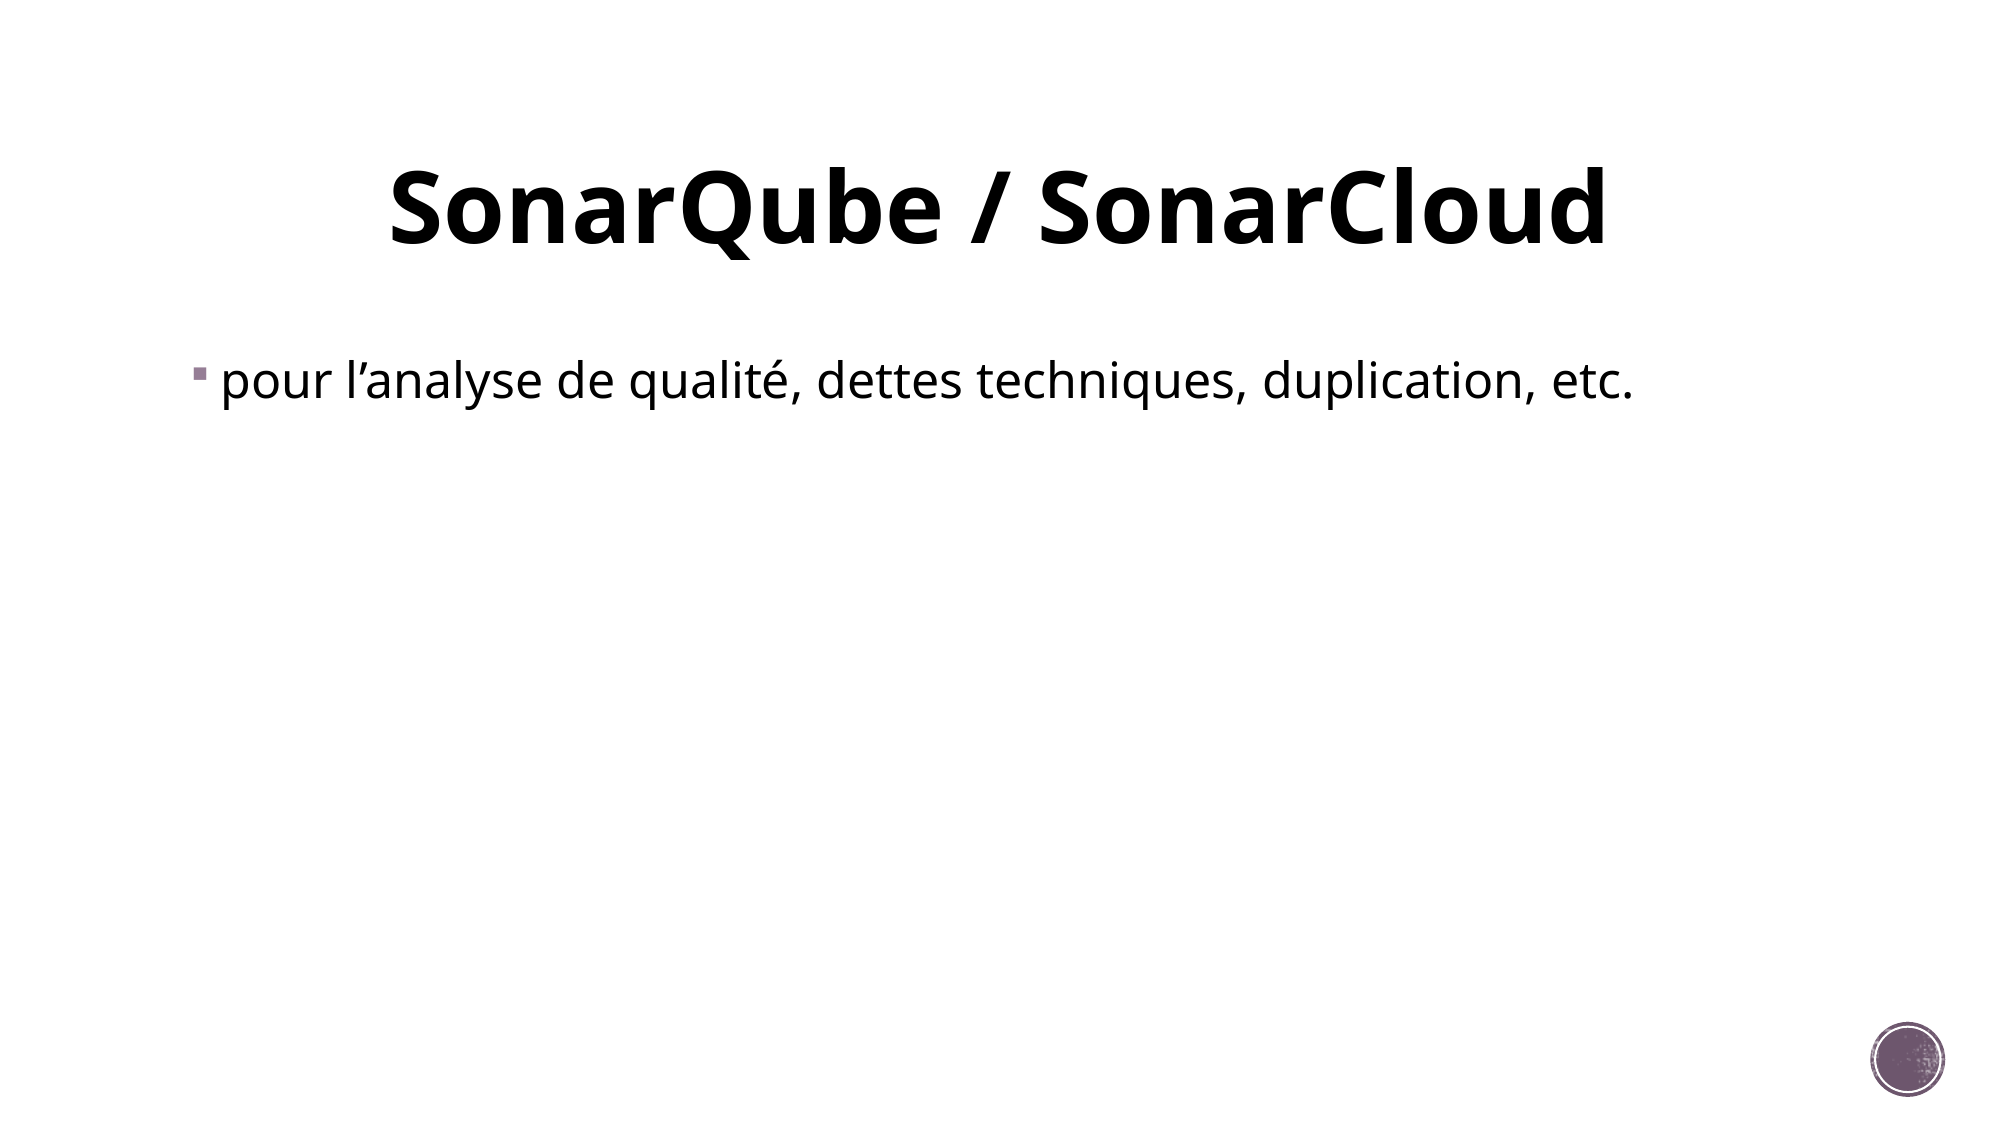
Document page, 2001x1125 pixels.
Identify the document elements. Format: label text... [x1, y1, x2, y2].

list pour l’analyse de qualité, dettes techniques, duplication, etc. [175, 348, 1826, 1013]
title SonarQube / SonarCloud [175, 79, 1826, 344]
